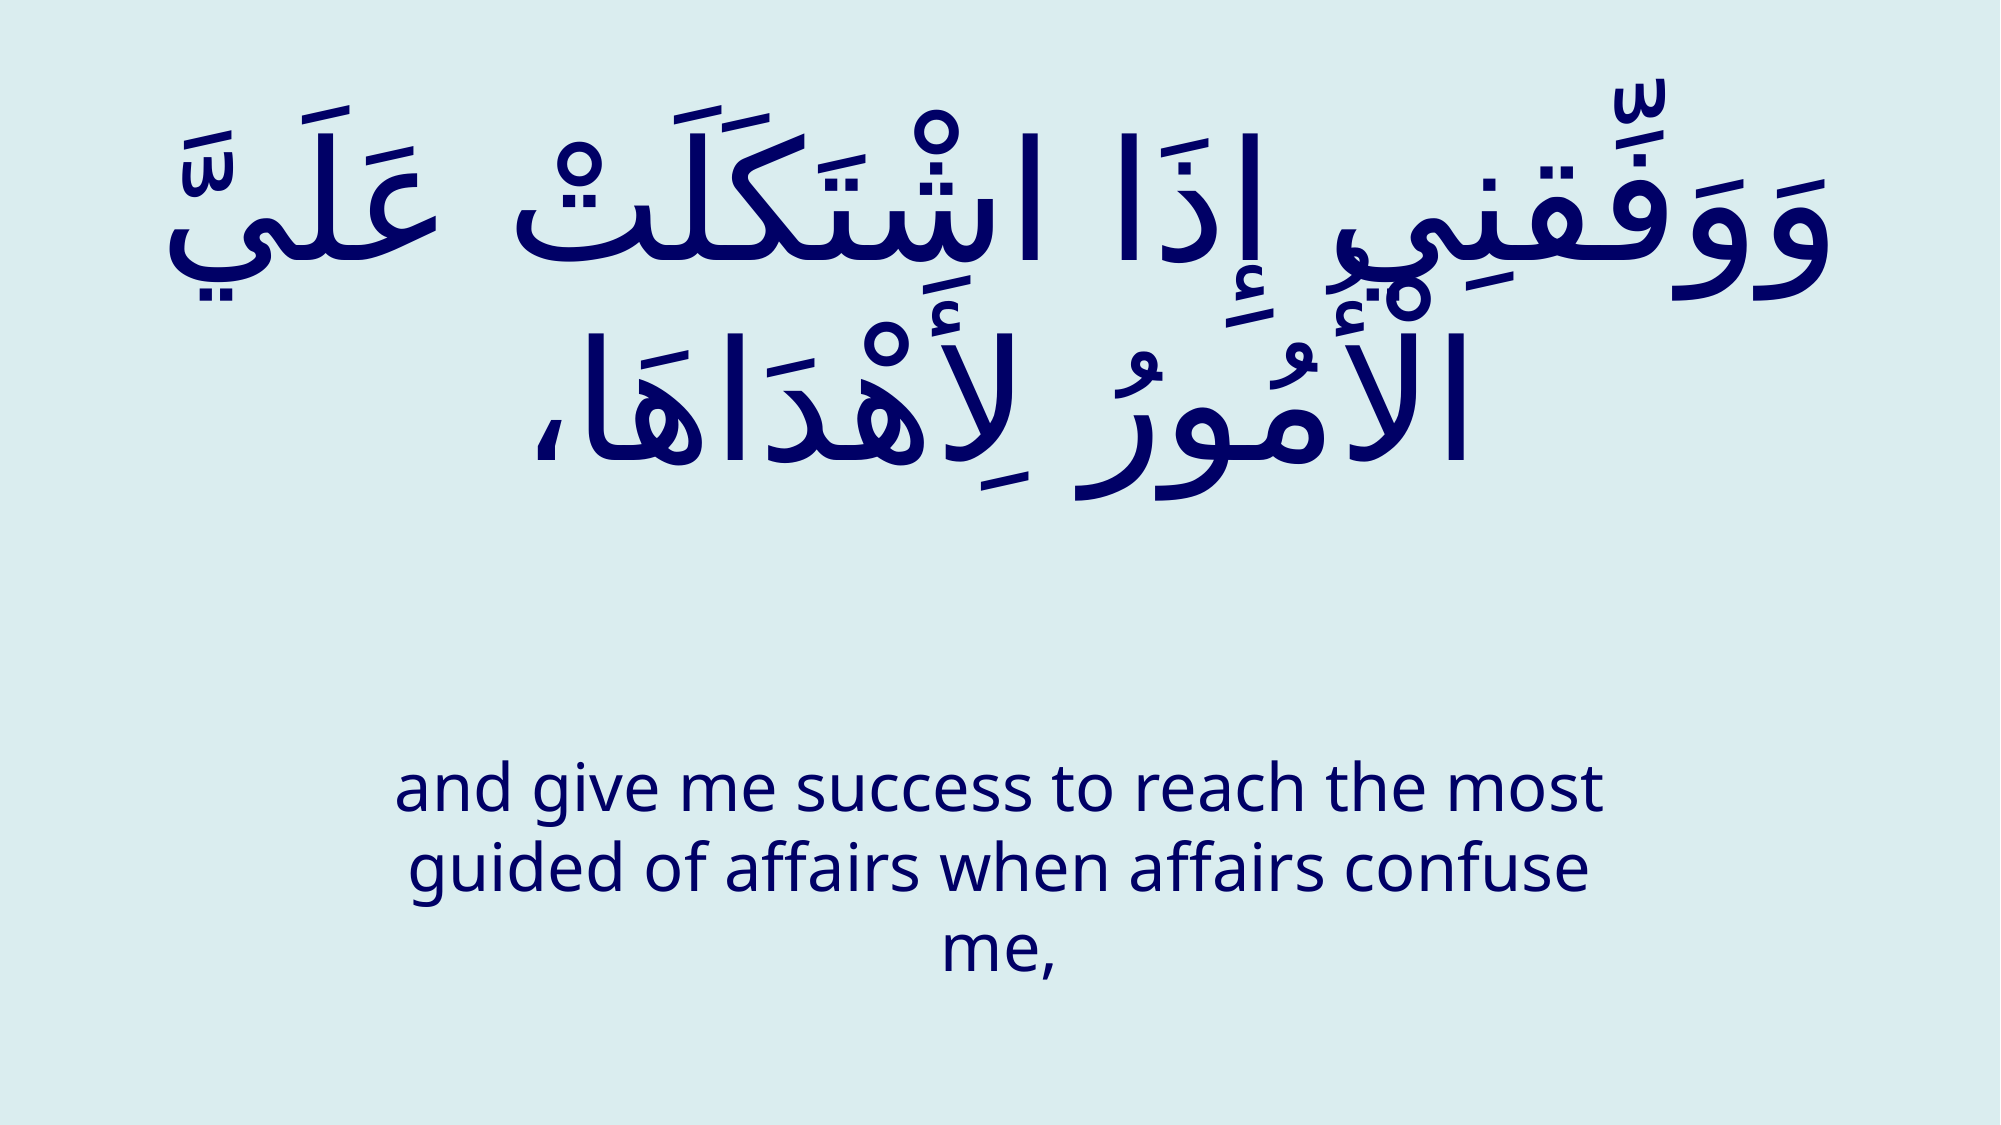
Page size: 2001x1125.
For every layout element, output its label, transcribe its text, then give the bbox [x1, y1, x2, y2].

title وَوَفِّقنِي إِذَا اشْتَكَلَتْ عَلَيَّ الْأُمُورُ لِأَهْدَاهَا، [0, 200, 2000, 388]
list and give me success to reach the most guided of affairs when affairs confuse me, [356, 737, 1644, 1050]
